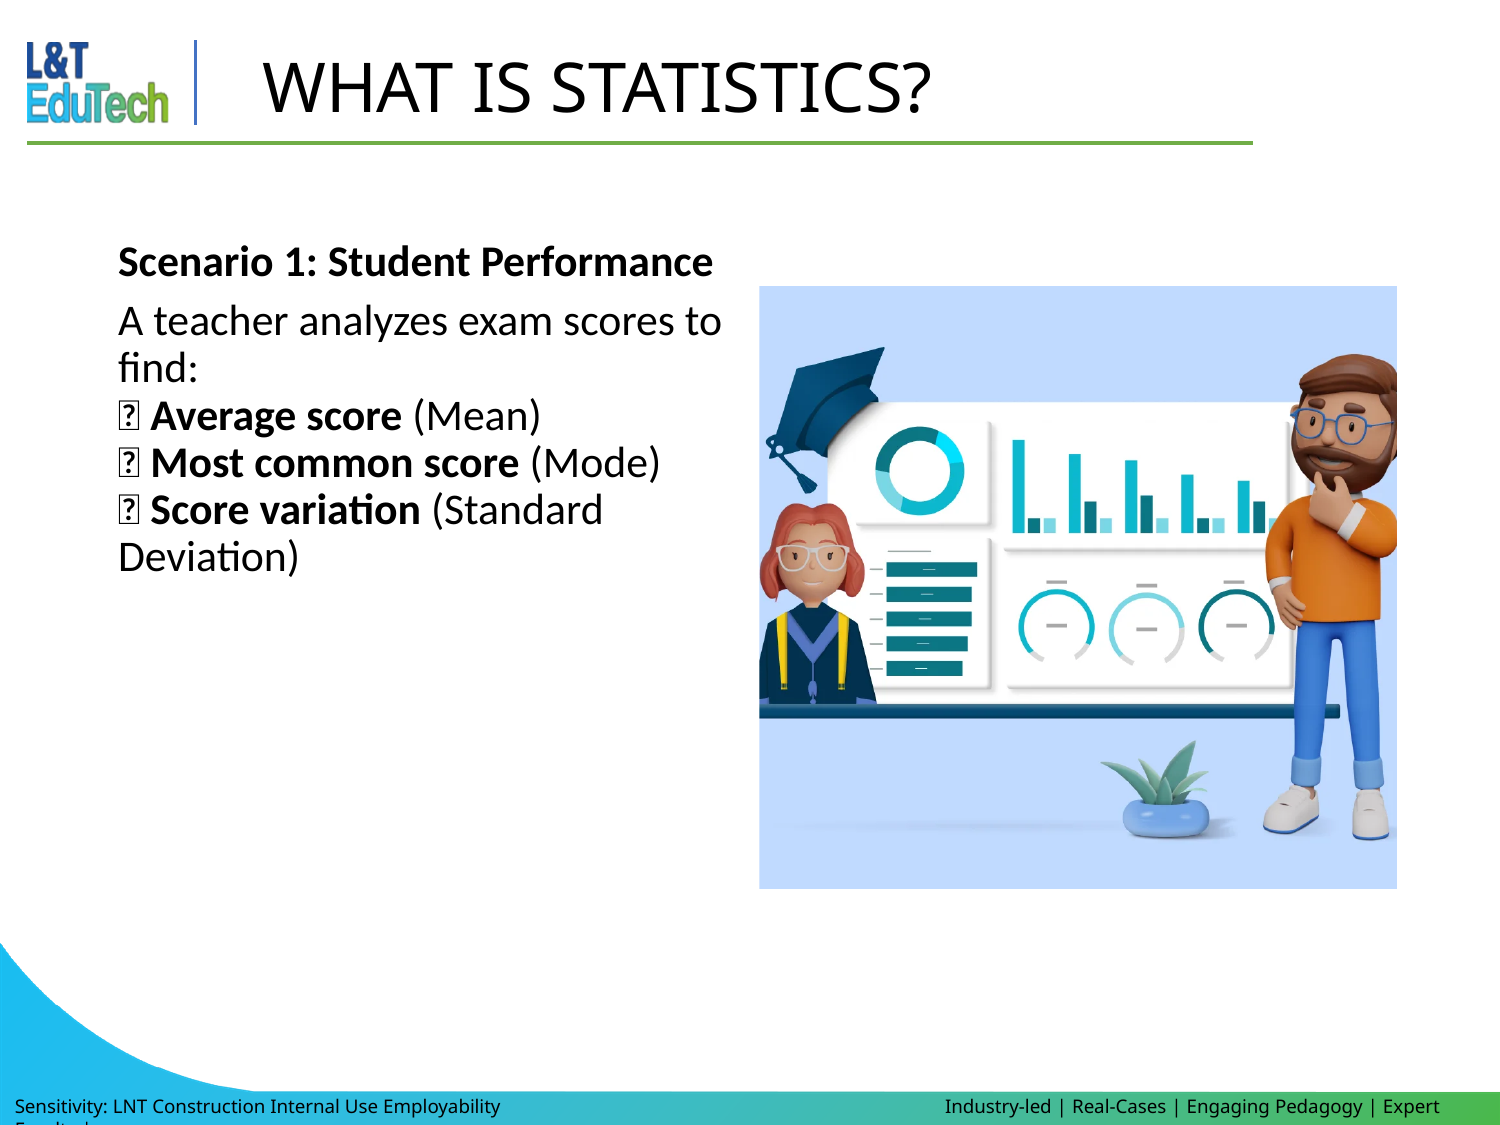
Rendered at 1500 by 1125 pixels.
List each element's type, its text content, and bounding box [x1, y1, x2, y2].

list Scenario 1: Student Performance A teacher analyzes exam scores to find: ✅ Average score (Mean) ✅ Most common score (Mode) ✅ Score variation (Standard Deviation) [103, 230, 741, 945]
picture [759, 286, 1397, 889]
picture [27, 42, 169, 125]
title What is Statistics? [247, 0, 1253, 181]
picture [0, 943, 1500, 1125]
